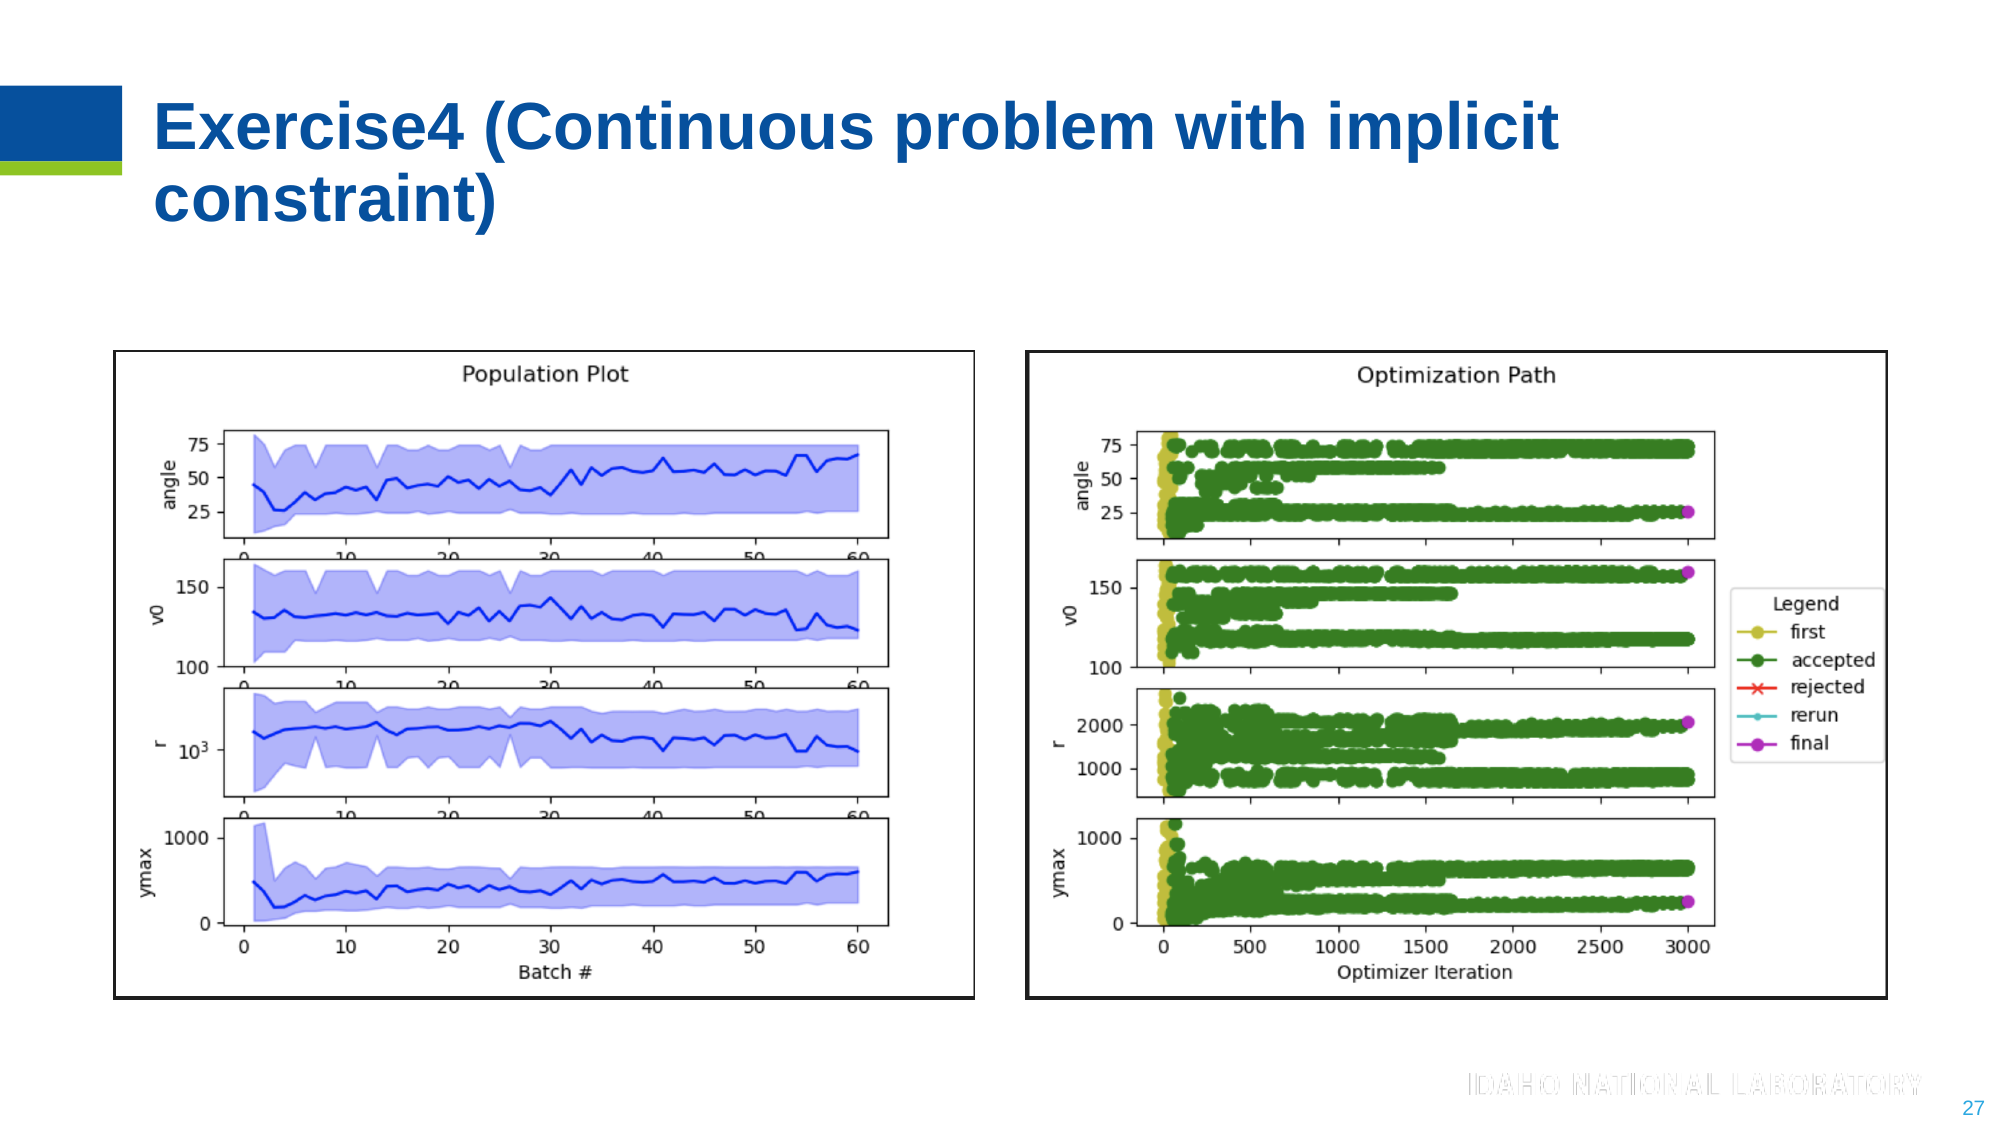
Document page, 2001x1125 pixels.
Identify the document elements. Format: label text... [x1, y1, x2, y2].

picture [113, 350, 975, 1000]
text_box 27 [1938, 1087, 2000, 1125]
title Exercise4 (Continuous problem with implicit constraint) [153, 91, 1863, 174]
picture [1024, 350, 1888, 1000]
